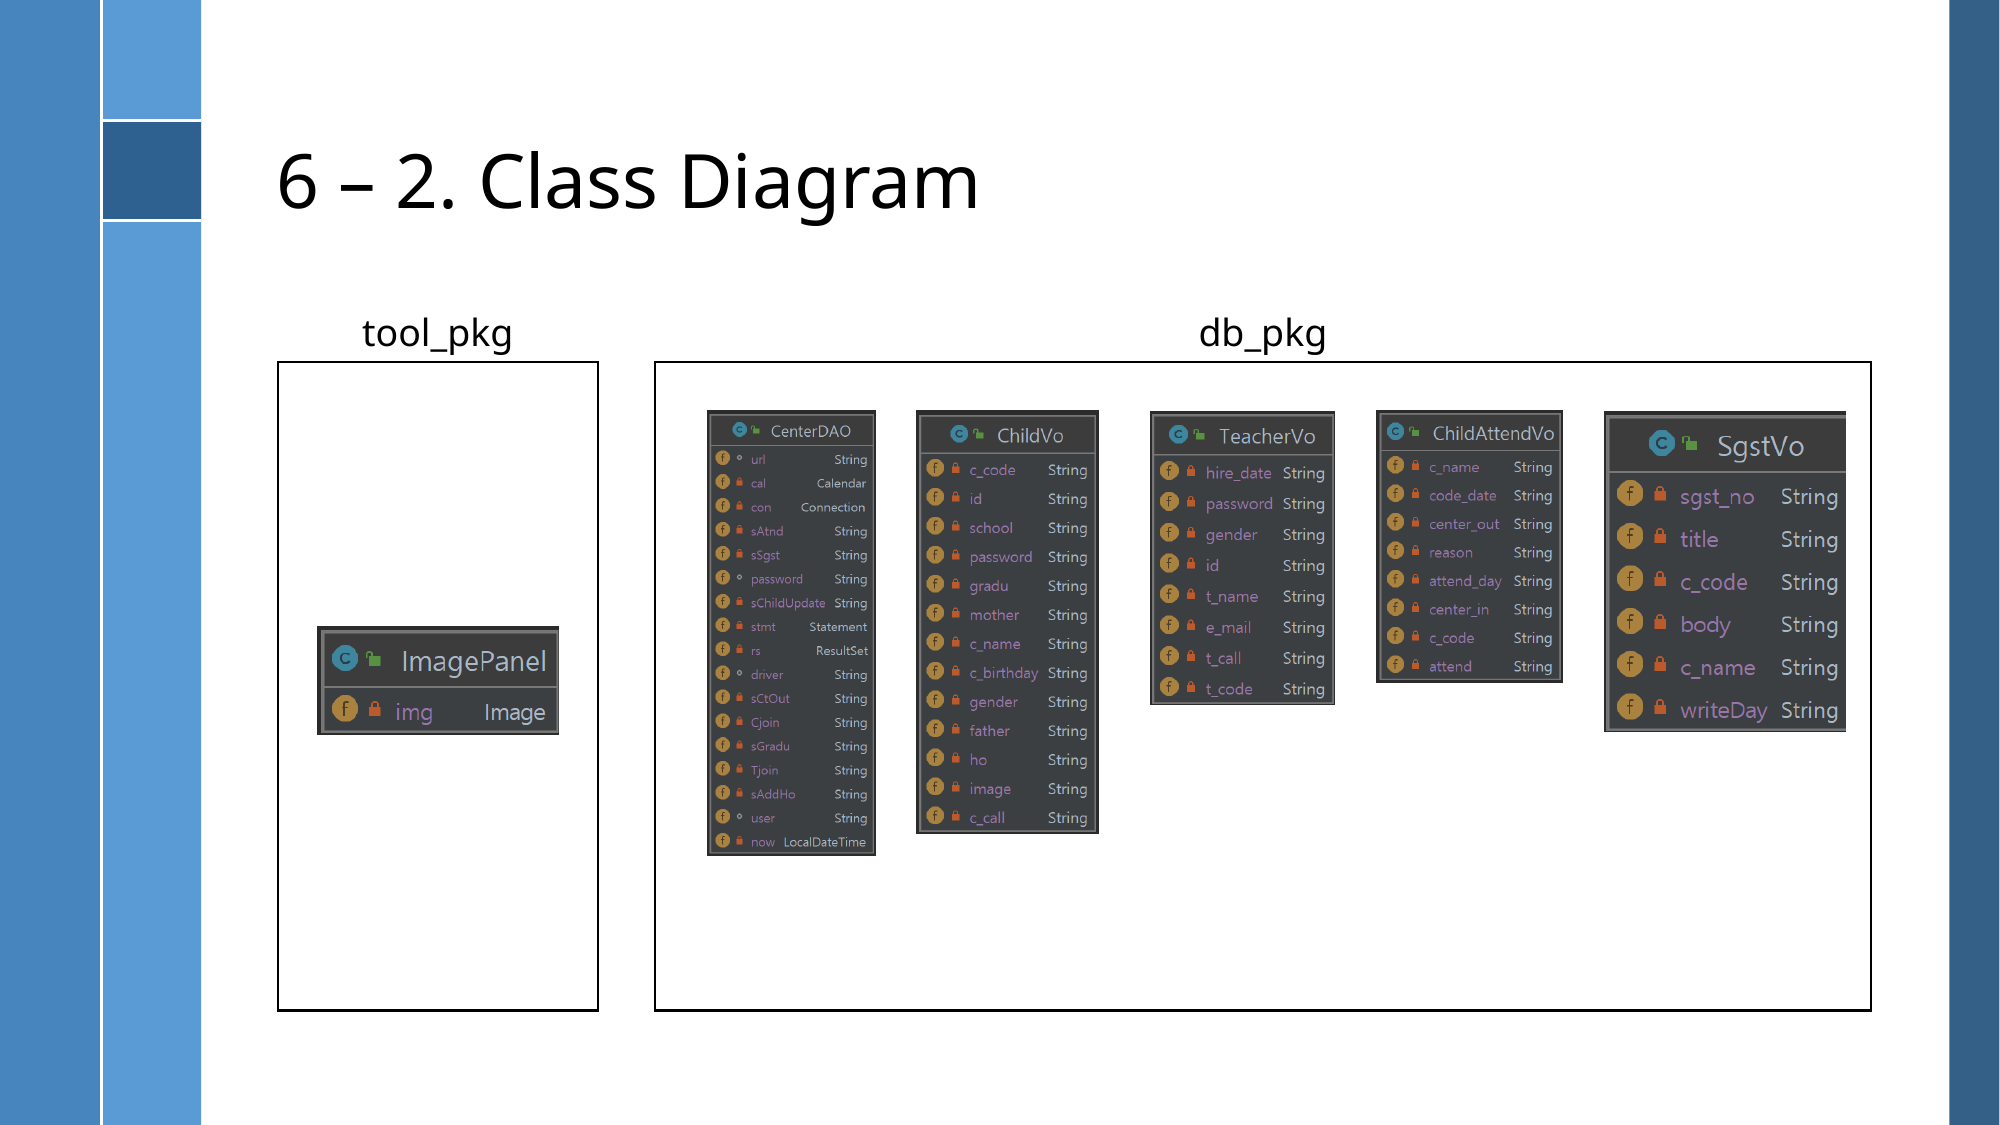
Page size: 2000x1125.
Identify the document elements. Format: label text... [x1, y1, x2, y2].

picture [916, 410, 1099, 834]
text_box [654, 361, 1872, 1012]
title 6 – 2. Class Diagram [261, 29, 1867, 233]
picture [317, 626, 559, 735]
picture [707, 410, 876, 856]
text_box tool_pkg [347, 301, 529, 362]
picture [1376, 410, 1563, 683]
picture [1150, 411, 1335, 705]
text_box db_pkg [1183, 301, 1343, 361]
text_box [277, 361, 599, 1012]
picture [1604, 411, 1846, 732]
